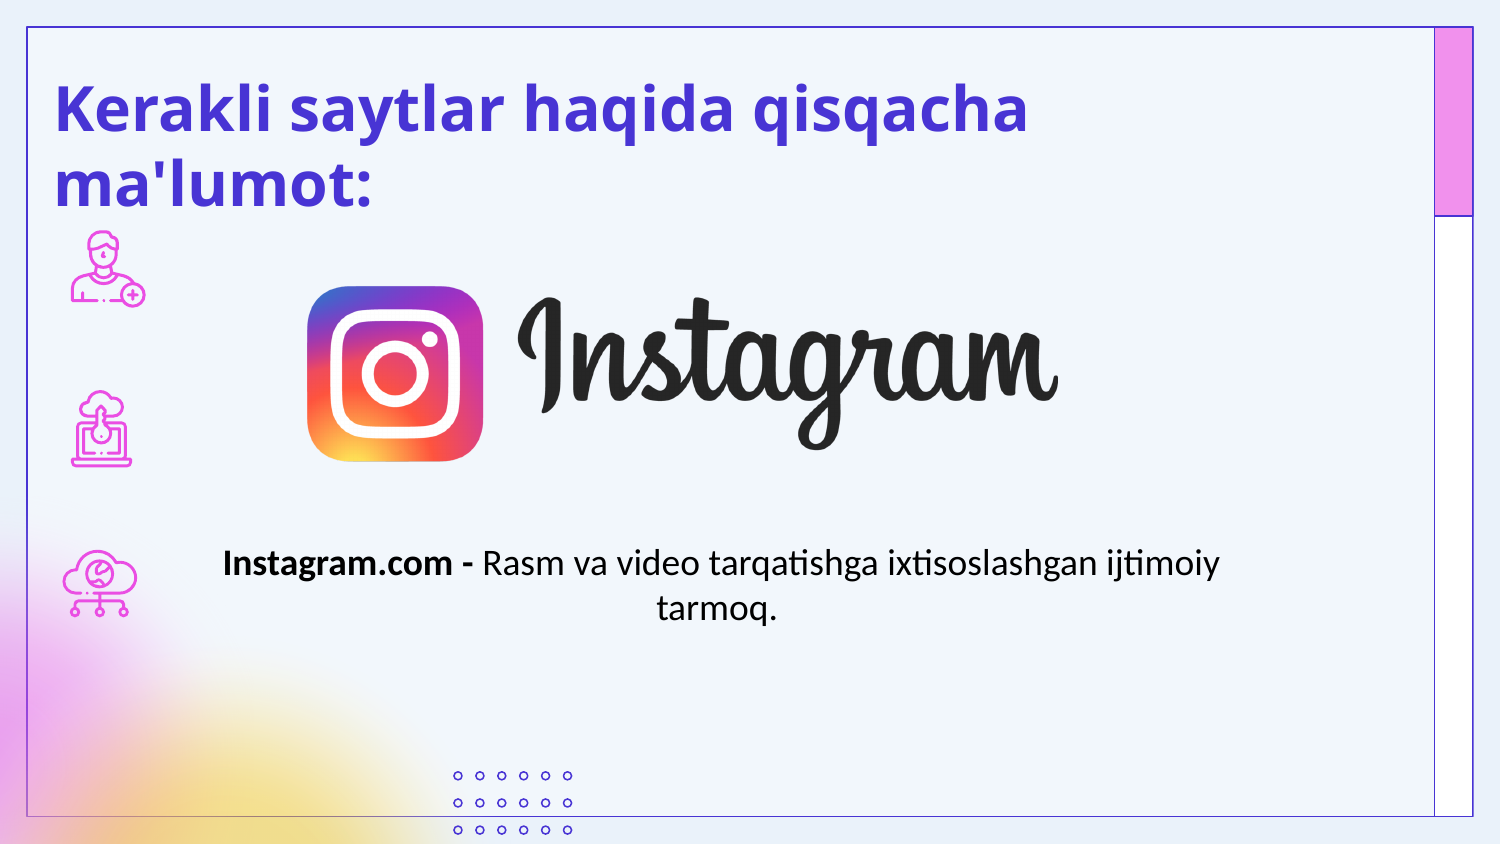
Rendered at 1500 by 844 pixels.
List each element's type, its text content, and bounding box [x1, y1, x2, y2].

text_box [70, 389, 133, 468]
title Kerakli saytlar haqida qisqacha ma'lumot: [38, 54, 1302, 148]
picture [0, 492, 511, 844]
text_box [70, 230, 146, 308]
text_box Instagram.com - Rasm va video tarqatishga ixtisoslashgan ijtimoiy tarmoq. [193, 530, 1250, 636]
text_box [62, 549, 138, 618]
picture [307, 163, 1058, 584]
